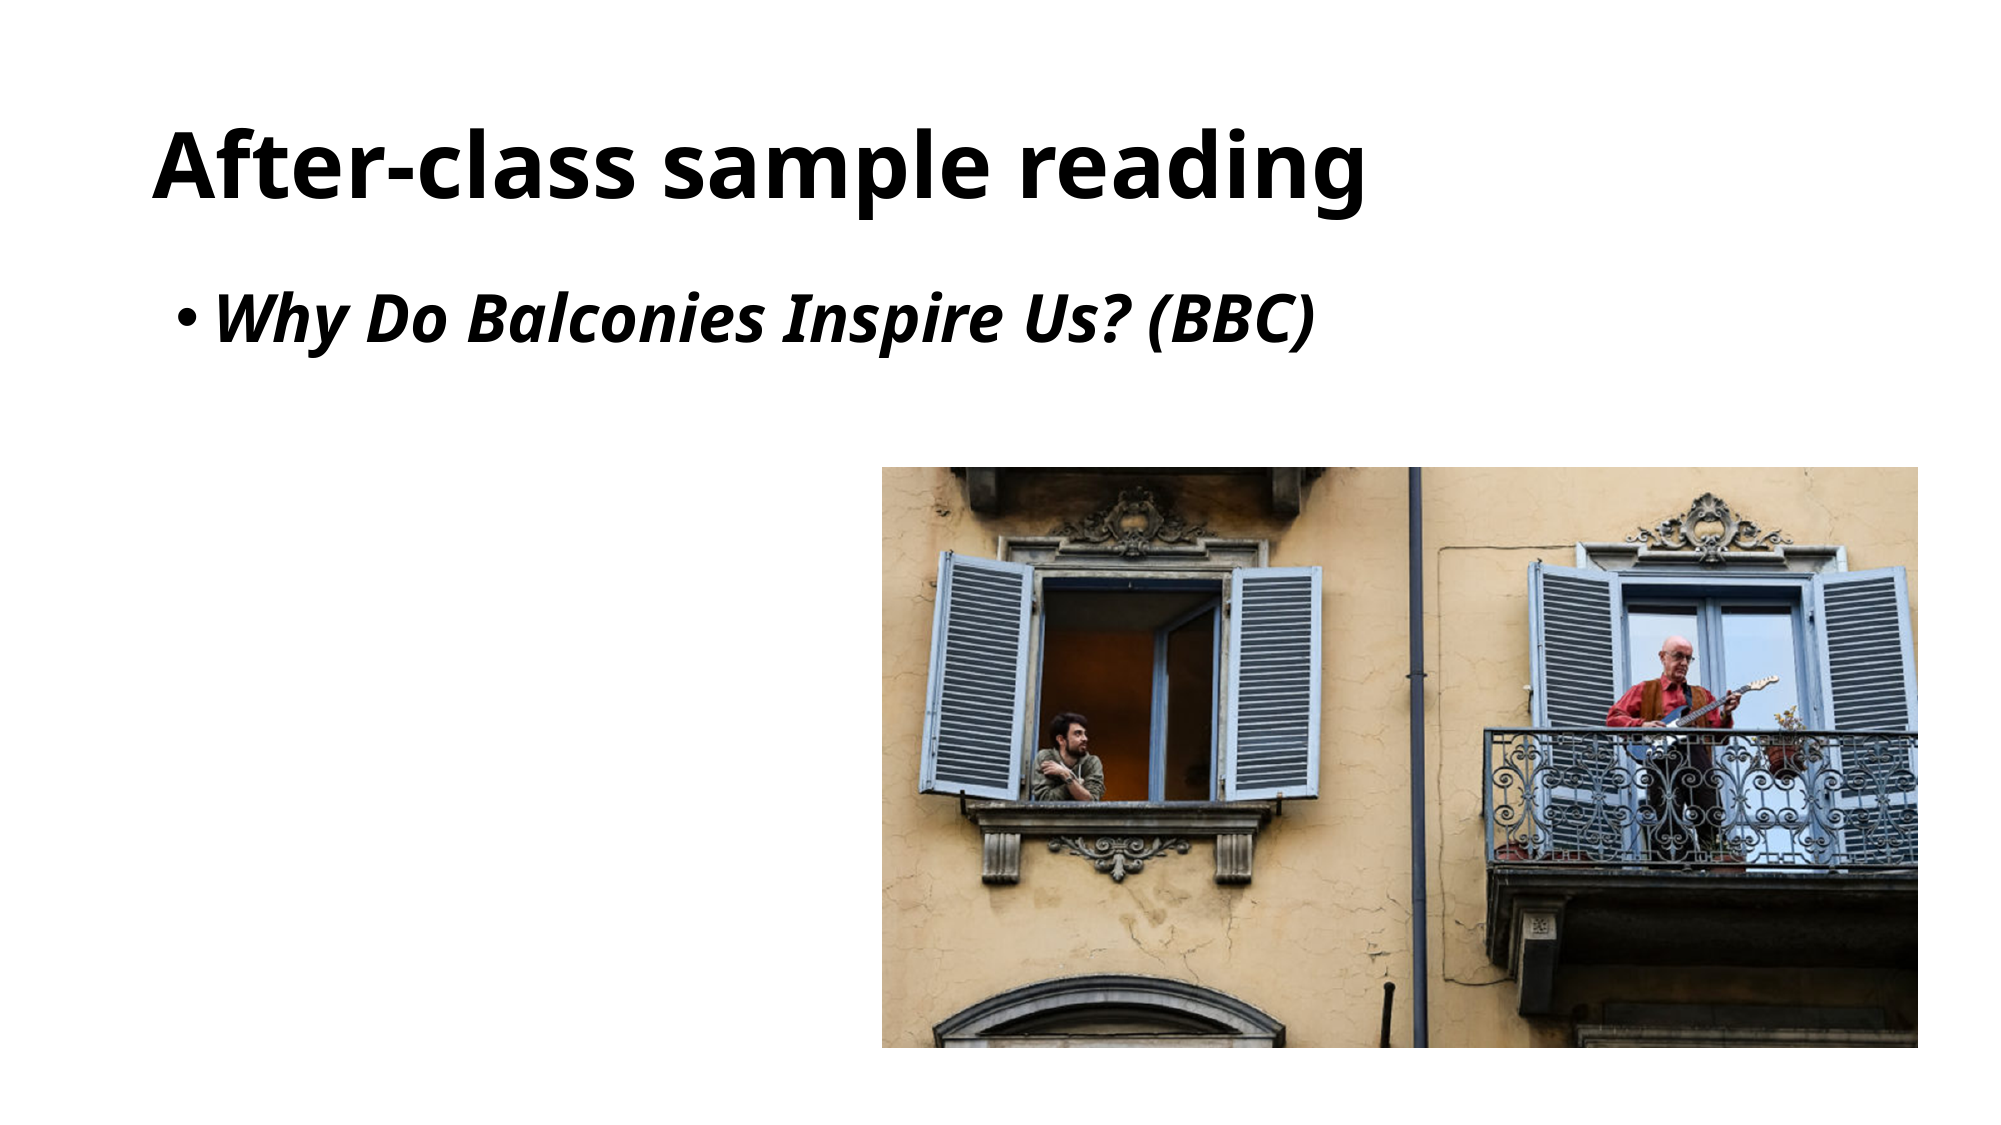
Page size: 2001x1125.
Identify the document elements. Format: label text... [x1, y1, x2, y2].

list Why Do Balconies Inspire Us? (BBC) [160, 277, 1863, 1014]
picture [881, 467, 1918, 1048]
title After-class sample reading [137, 59, 1863, 278]
